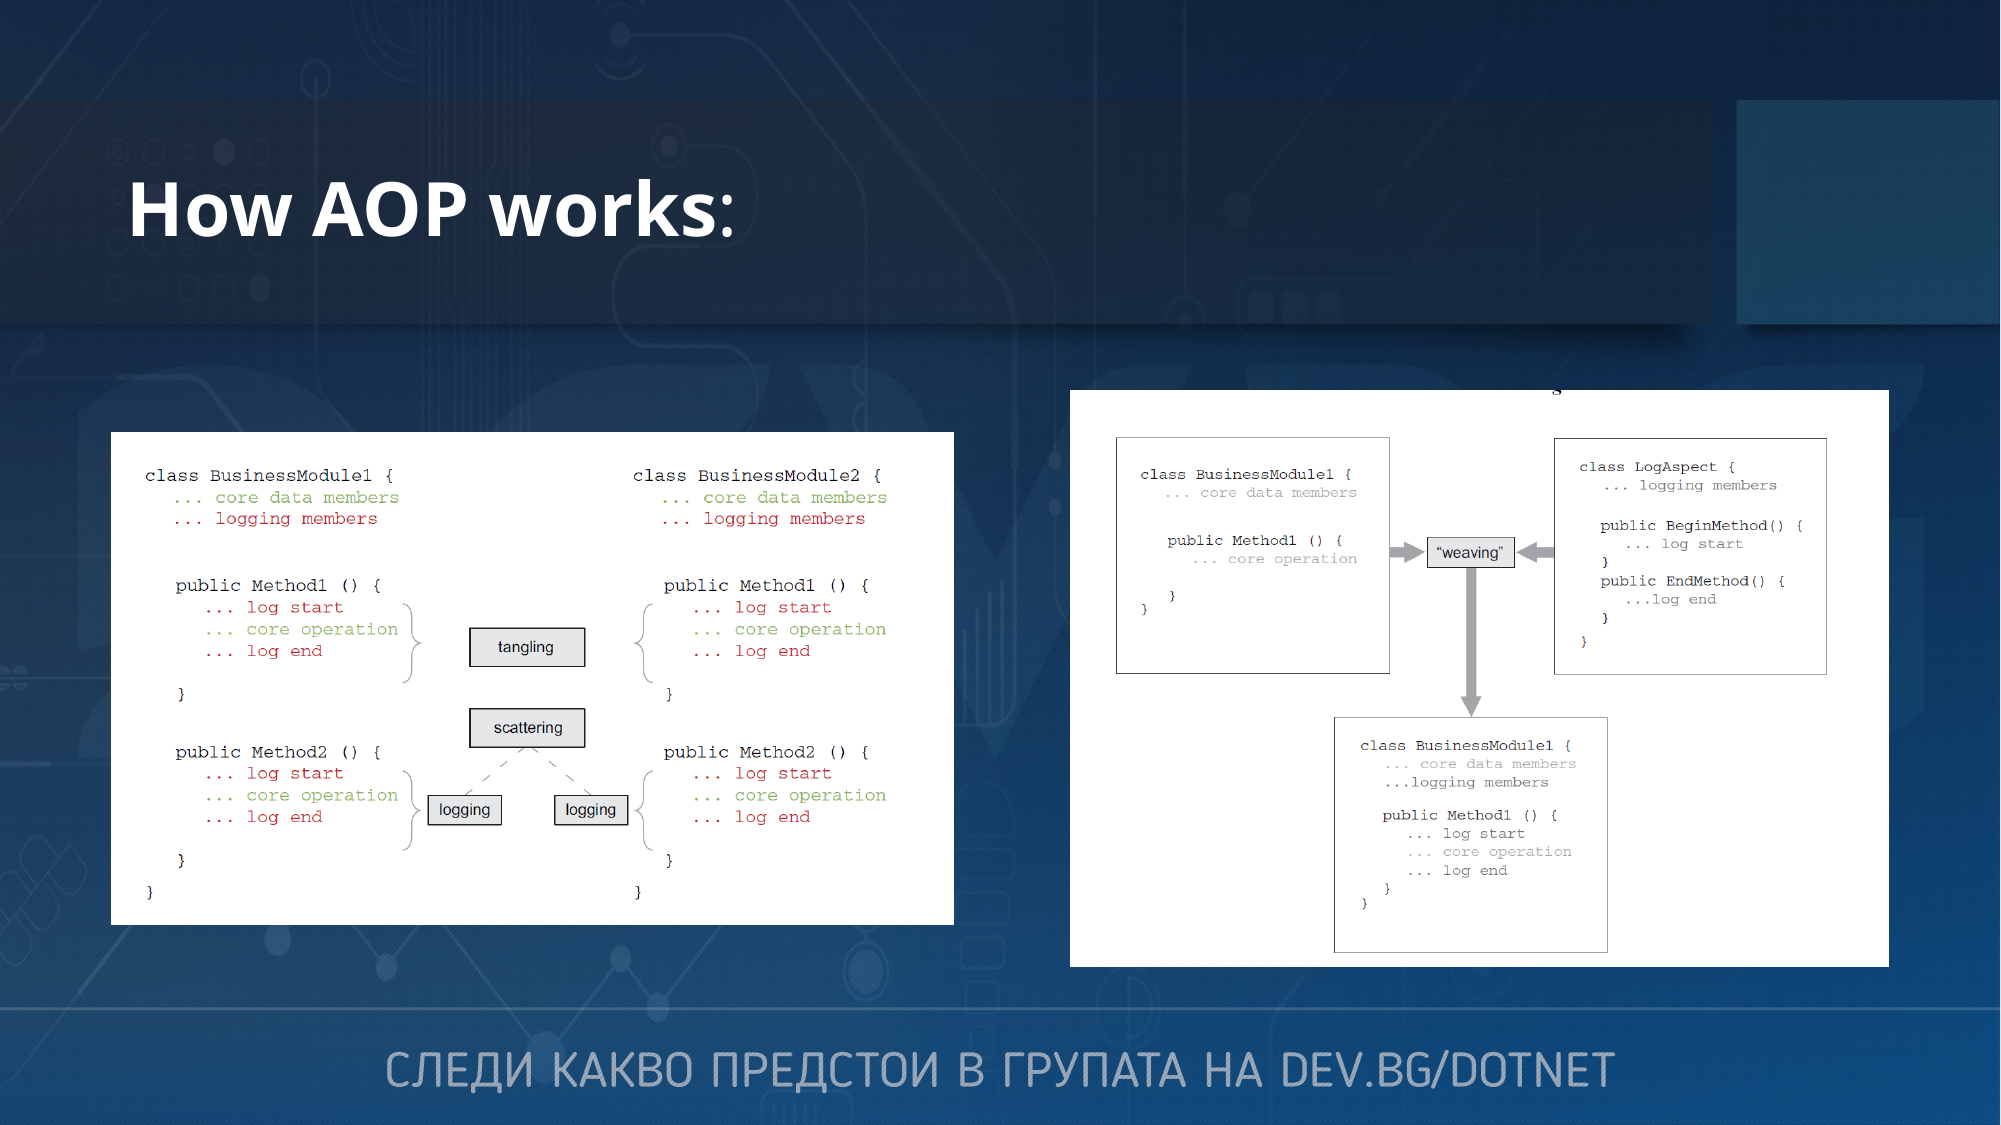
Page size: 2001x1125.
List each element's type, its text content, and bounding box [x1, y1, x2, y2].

picture [0, 0, 2001, 1125]
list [111, 432, 954, 925]
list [1070, 390, 1889, 967]
title How AOP works: [111, 123, 1689, 301]
